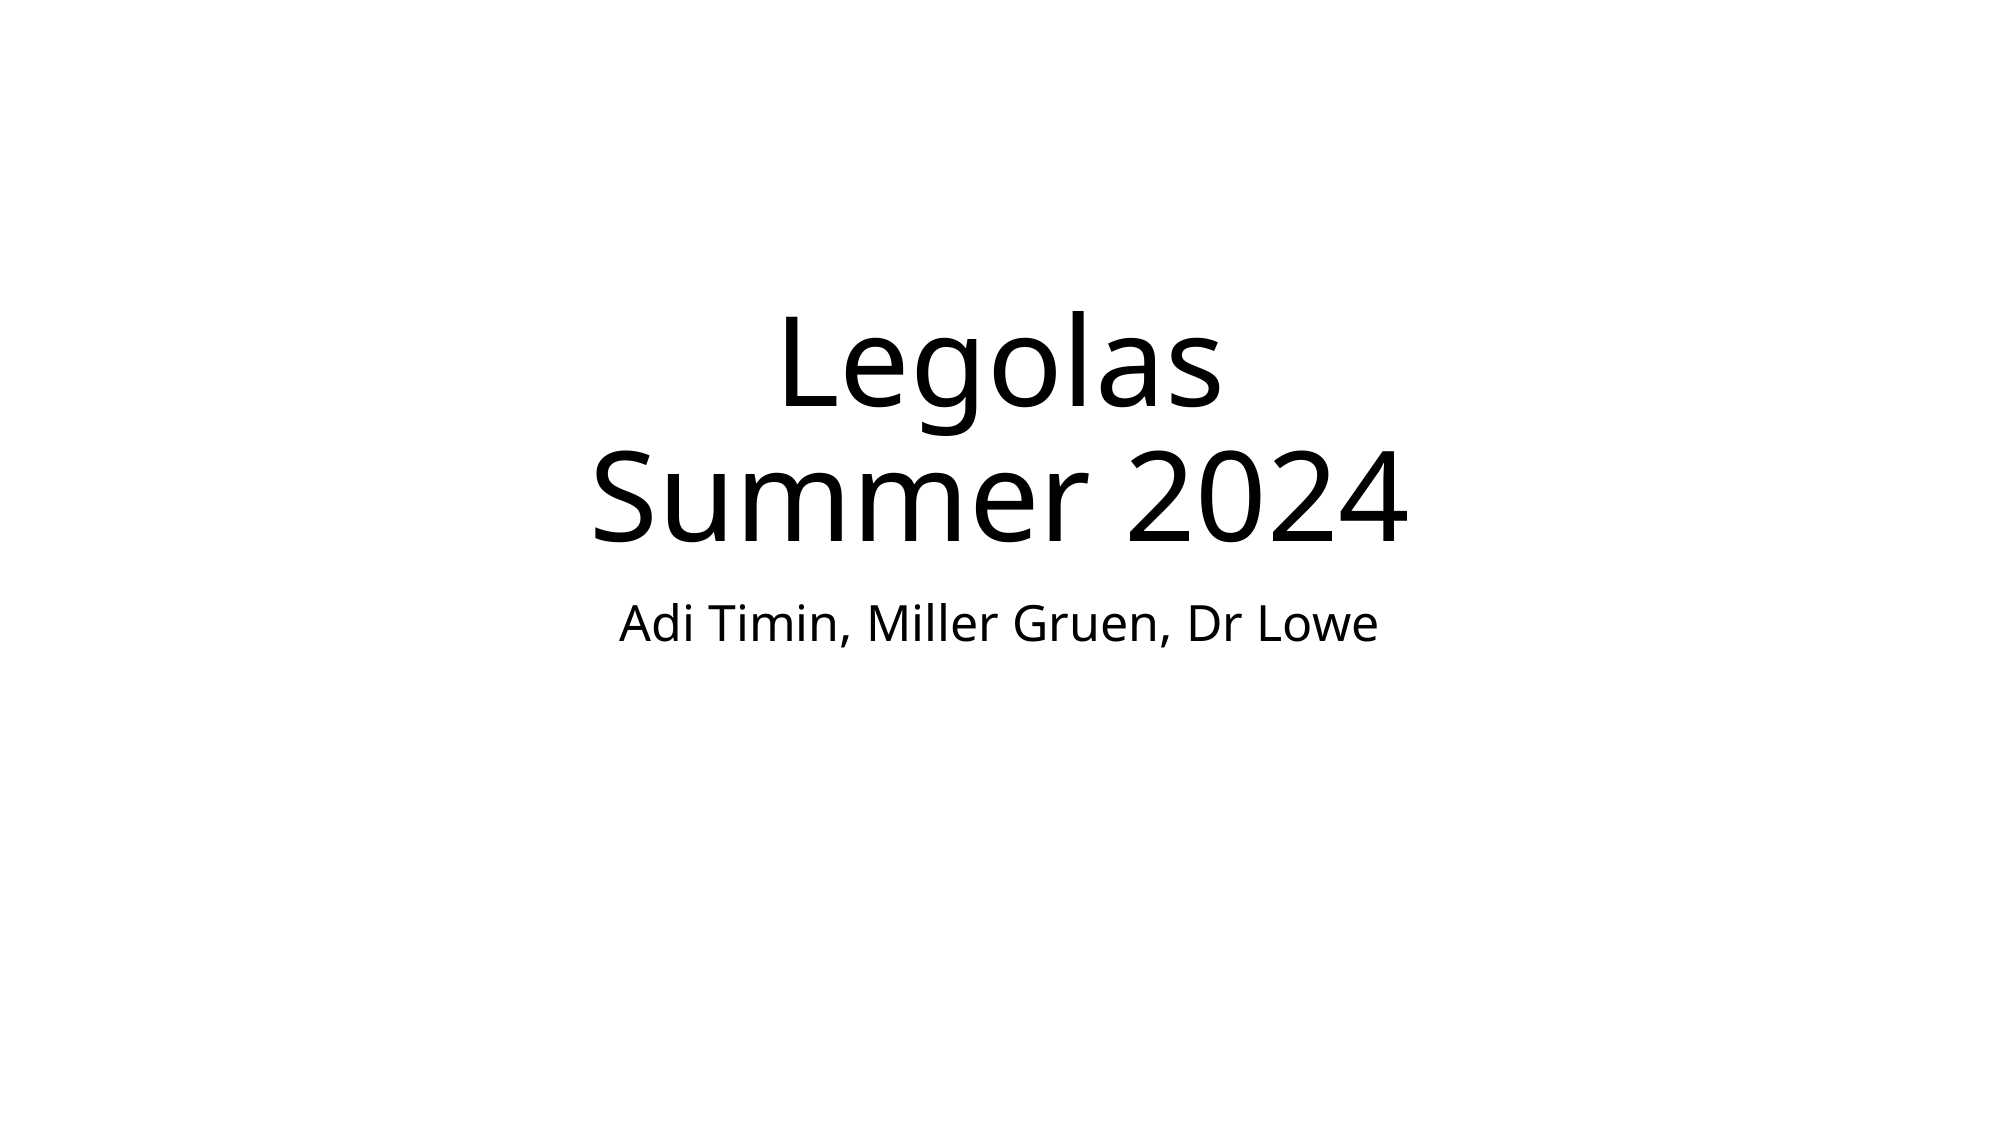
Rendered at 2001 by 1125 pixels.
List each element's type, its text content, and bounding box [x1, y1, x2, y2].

title Legolas Summer 2024 [249, 184, 1750, 576]
subtitle Adi Timin, Miller Gruen, Dr Lowe [249, 590, 1750, 863]
